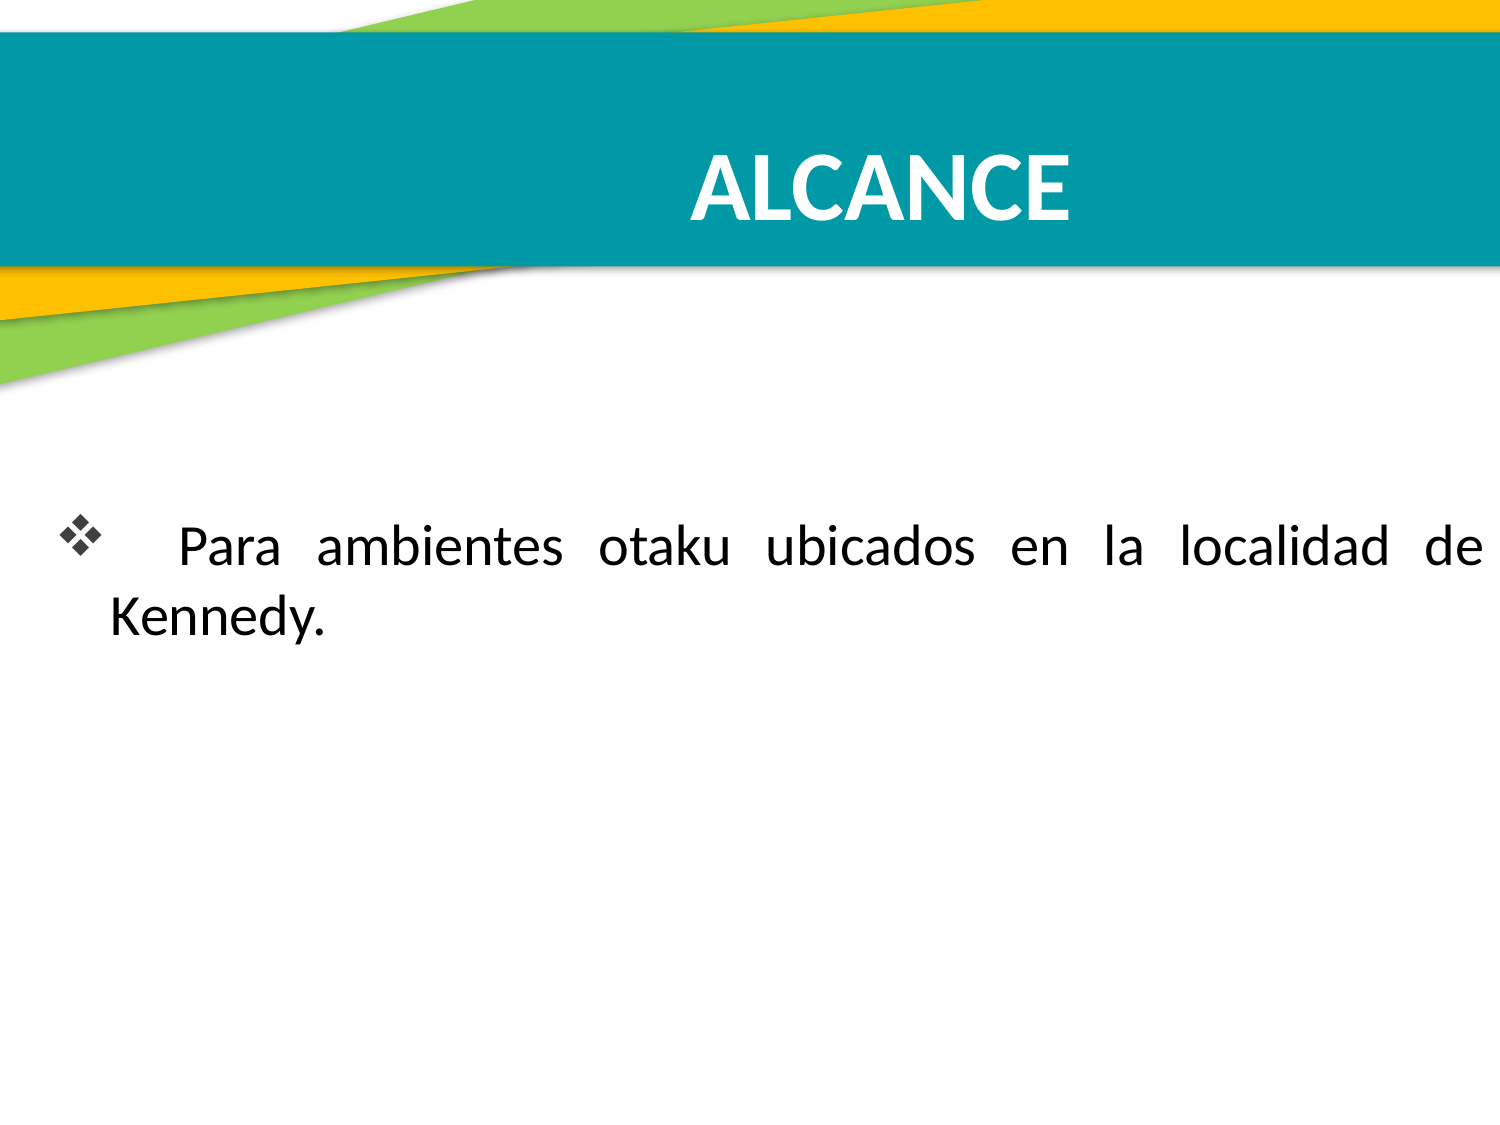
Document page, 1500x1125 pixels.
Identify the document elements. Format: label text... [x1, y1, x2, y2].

text_box ALCANCE [416, 104, 1347, 257]
text_box Para ambientes otaku ubicados en la localidad de Kennedy. [39, 499, 1500, 944]
